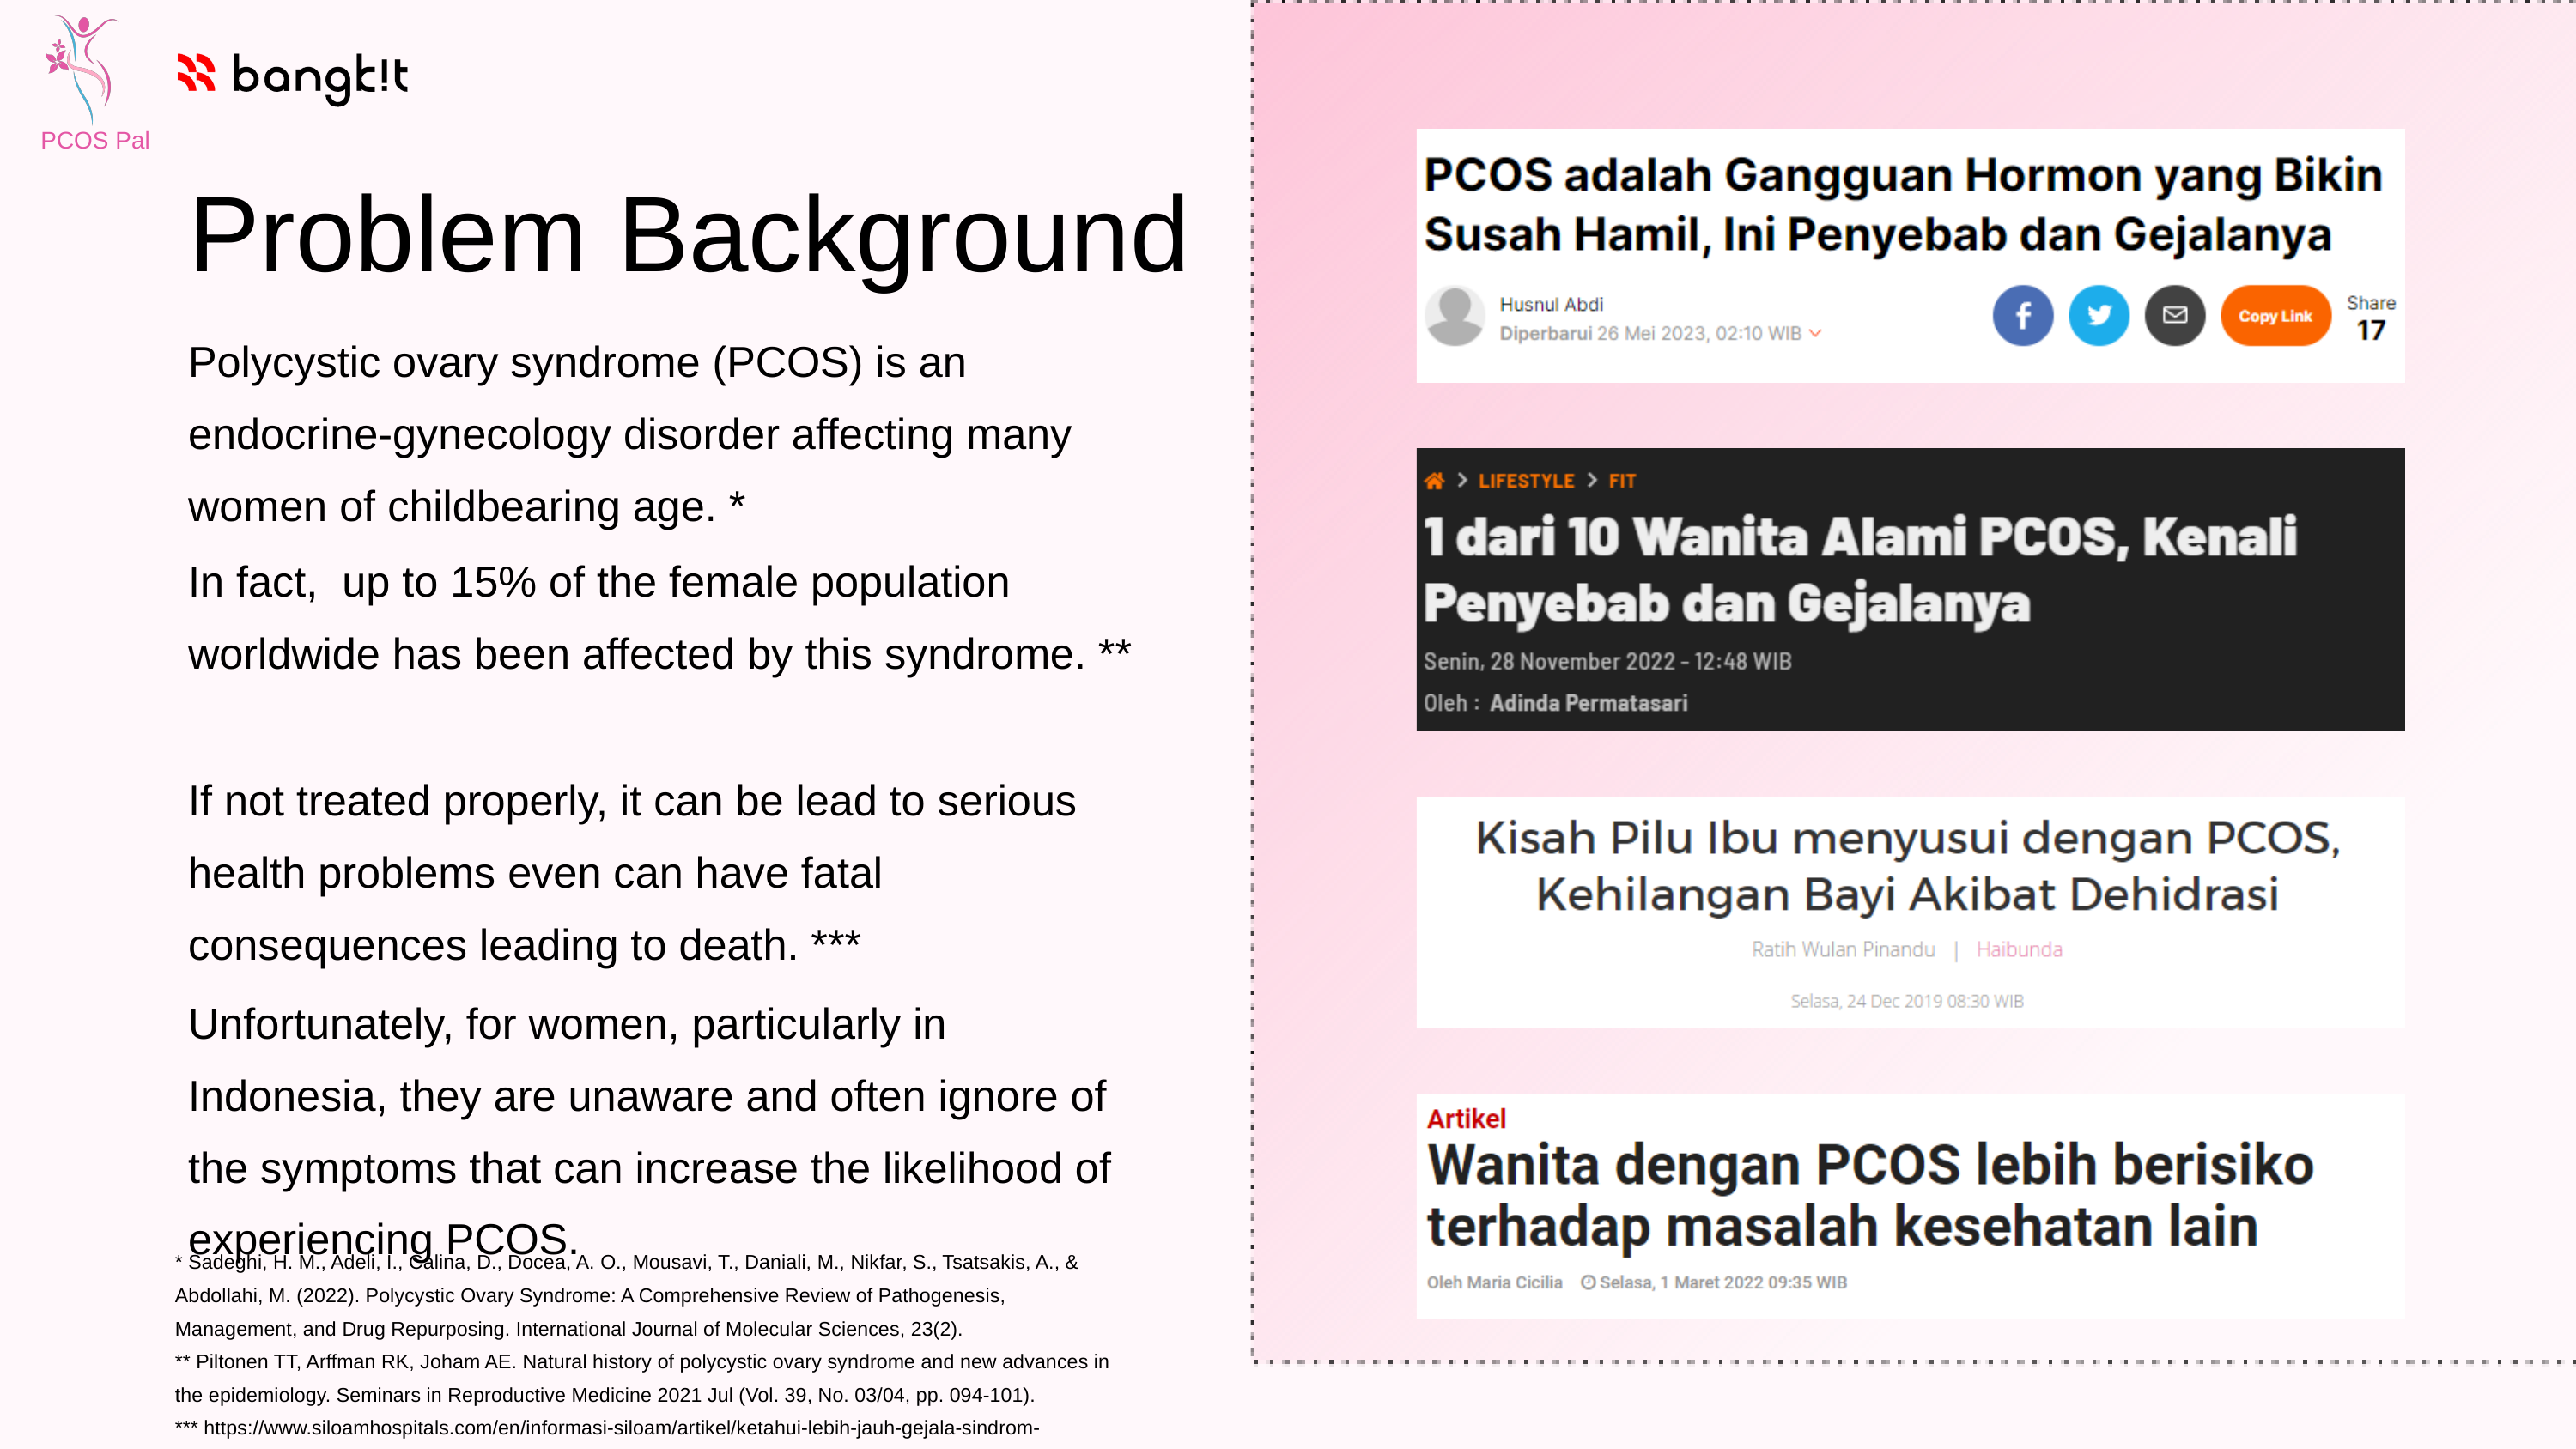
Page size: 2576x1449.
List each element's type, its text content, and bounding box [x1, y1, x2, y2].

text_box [187, 313, 1138, 1211]
text_box PCOS Pal [15, 128, 175, 155]
text_box [1250, 0, 2576, 1449]
text_box [1416, 448, 2405, 731]
text_box [46, 15, 119, 126]
text_box [1416, 797, 2405, 1028]
text_box Problem Background [188, 178, 1299, 294]
text_box [1416, 129, 2405, 383]
text_box [144, 0, 431, 126]
text_box * Sadeghi, H. M., Adeli, I., Calina, D., Docea, A. O., Mousavi, T., Daniali, M., Nikfar, S., Tsatsakis, A., & Abdollahi, M. (2022). Polycystic Ovary Syndrome: A Comprehensive Review of Pathogenesis, Management, and Drug Repurposing. International Journal of Molecular Sciences, 23(2). ** Piltonen TT, Arffman RK, Joham AE. Natural history of polycystic ovary syndrome and new advances in the epidemiology. Seminars in Reproductive Medicine 2021 Jul (Vol. 39, No. 03/04, pp. 094-101). *** https://www.siloamhospitals.com/en/informasi-siloam/artikel/ketahui-lebih-jauh-gejala-sindrom-polikistik-ovarium [174, 1240, 1113, 1449]
text_box [1416, 1094, 2405, 1320]
